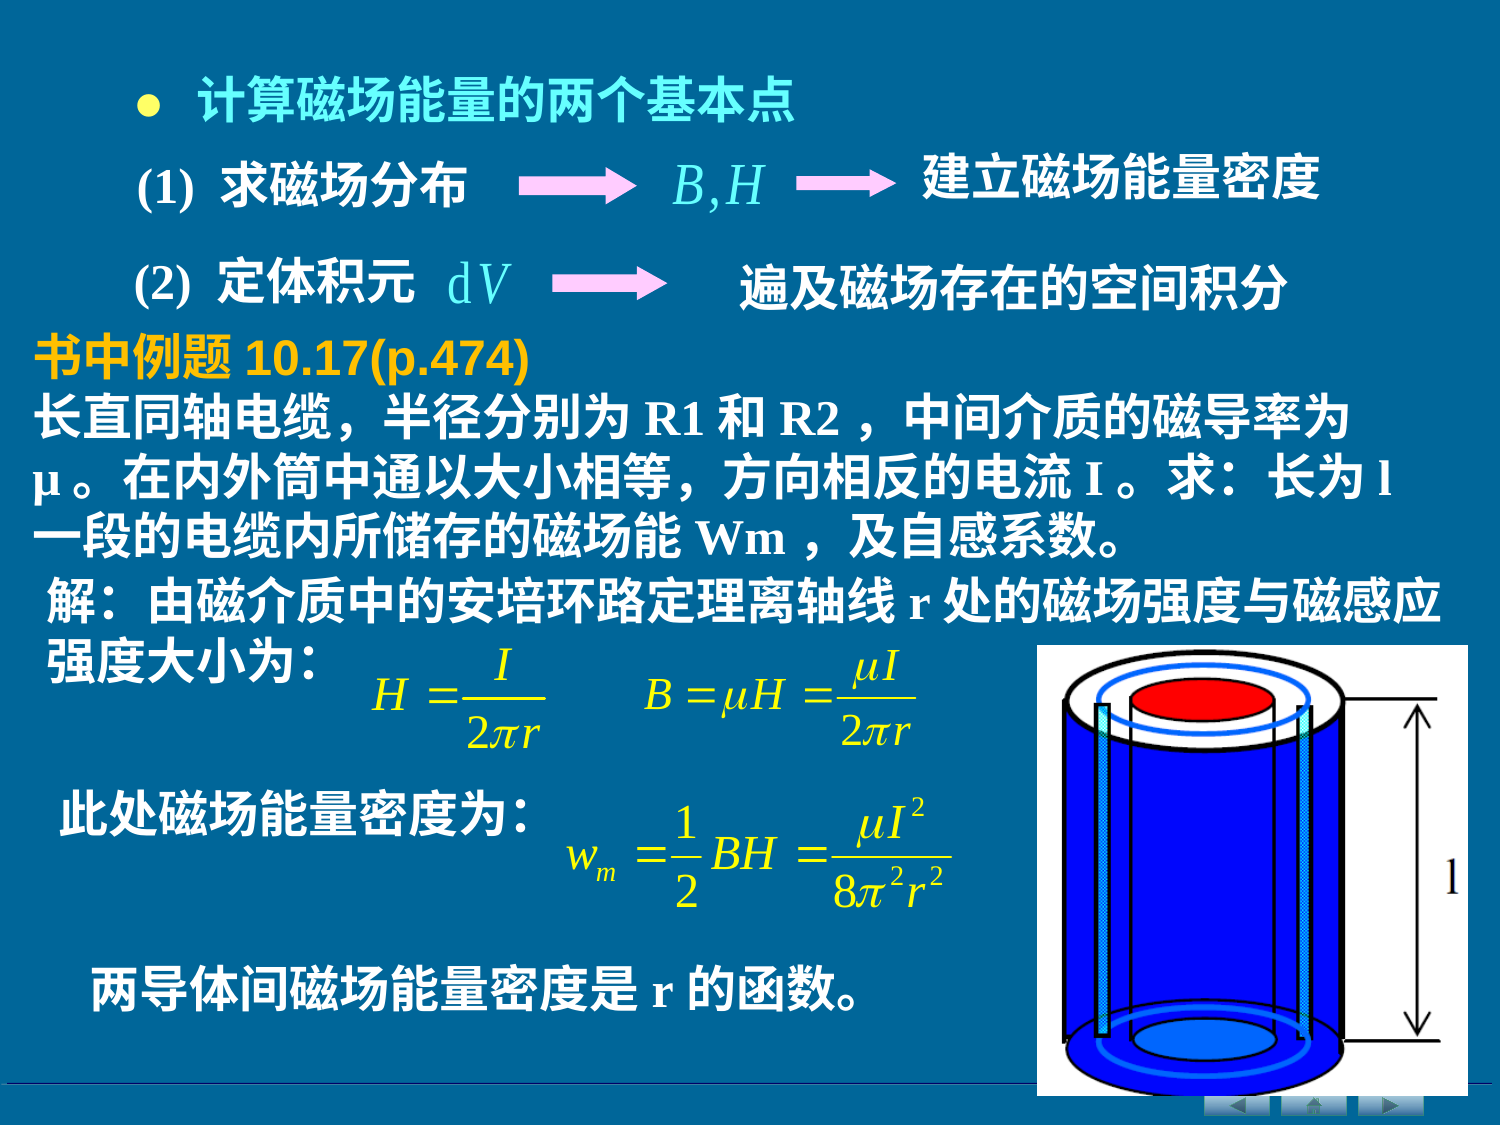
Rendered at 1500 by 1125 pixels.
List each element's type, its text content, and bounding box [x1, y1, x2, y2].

text_box [797, 170, 895, 196]
text_box (1) 求磁场分布 [121, 145, 539, 221]
text_box • [119, 42, 179, 158]
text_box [39, 774, 961, 1027]
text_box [666, 146, 778, 216]
text_box 计算磁场能量的两个基本点 [179, 61, 885, 137]
text_box [553, 267, 666, 299]
text_box 书中例题10.17(p.474) 长直同轴电缆，半径分别为R1和R2，中间介质的磁导率为μ。在内外筒中通以大小相等，方向相反的电流I。求：长为l一段的电缆内所储存的磁场能Wm，及自感系数。 [17, 317, 1441, 573]
text_box (2) 定体积元 [118, 242, 591, 317]
picture [1037, 646, 1469, 1097]
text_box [445, 256, 525, 309]
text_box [31, 562, 1461, 759]
text_box [519, 168, 636, 204]
text_box 遍及磁场存在的空间积分 [725, 248, 1350, 317]
text_box 建立磁场能量密度 [906, 138, 1370, 214]
